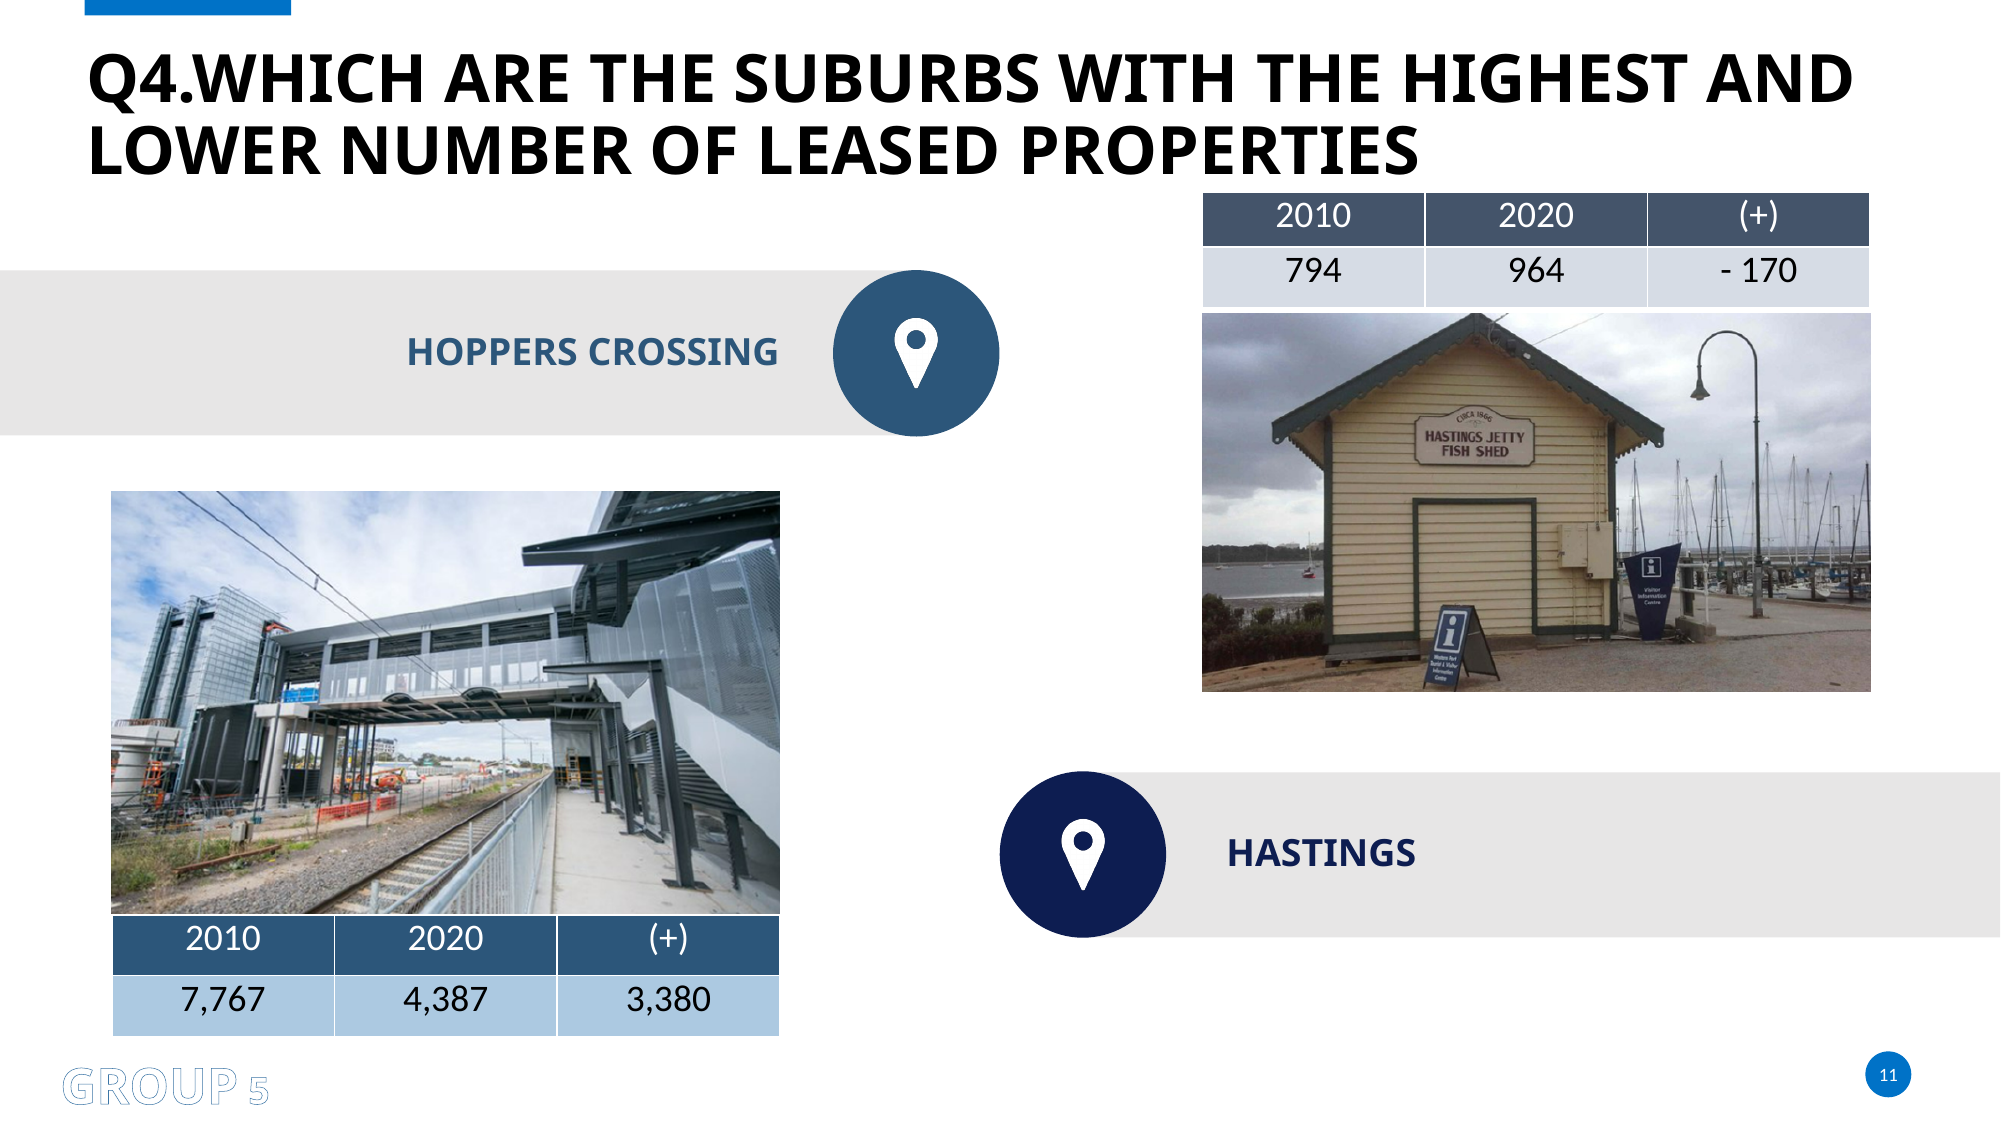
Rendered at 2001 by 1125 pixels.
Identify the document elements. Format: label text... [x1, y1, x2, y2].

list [1202, 313, 1871, 692]
list hastings [1226, 814, 1792, 896]
table_cell 3,380 [558, 976, 779, 1036]
slide_number 11 [1864, 1059, 1913, 1090]
table_header (+) [1648, 193, 1869, 246]
text_box Q4.which are the suburbs with the highest and lower number of leased properties [86, 38, 1916, 190]
table_header 2020 [1426, 193, 1647, 246]
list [111, 491, 780, 915]
table_cell 4,387 [335, 976, 556, 1036]
table_header 2020 [335, 916, 556, 975]
table_header (+) [558, 916, 779, 975]
table_cell 794 [1203, 248, 1424, 307]
table_cell - 170 [1648, 248, 1869, 307]
list Hoppers crossing [214, 312, 780, 394]
picture [866, 303, 966, 403]
picture [1033, 804, 1133, 905]
table_header 2010 [1203, 193, 1424, 246]
table_cell 7,767 [113, 976, 334, 1036]
table_cell 964 [1426, 248, 1647, 307]
table_header 2010 [113, 916, 334, 975]
